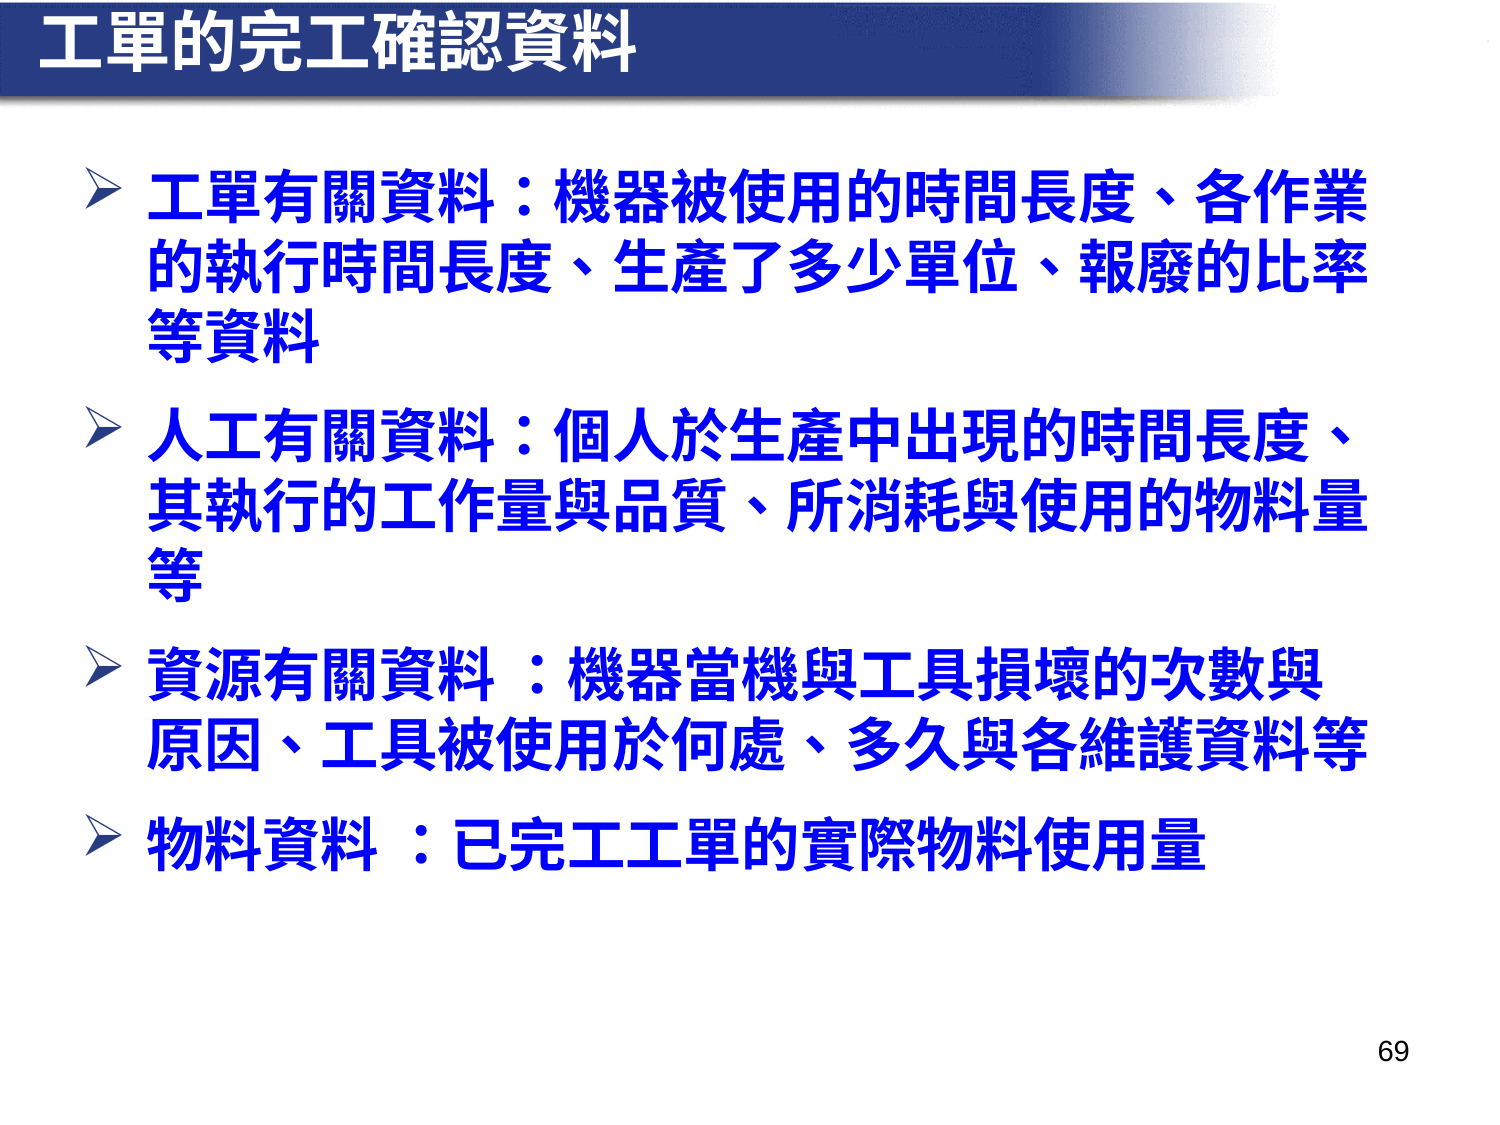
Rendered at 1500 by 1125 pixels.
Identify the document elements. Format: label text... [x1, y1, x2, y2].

slide_number 69 [1074, 1024, 1425, 1103]
list 工單有關資料：機器被使用的時間長度、各作業的執行時間長度、生產了多少單位、報廢的比率等資料 人工有關資料：個人於生產中出現的時間長度、其執行的工作量與品質、所消耗與使用的物料量等 資源有關資料 ：機器當機與工具損壞的次數與原因、工具被使用於何處、多久與各維護資料等 物料資料 ：已完工工單的實際物料使用量 [80, 160, 1381, 1071]
title 工單的完工確認資料 [37, 0, 1163, 93]
picture [0, 0, 1500, 114]
